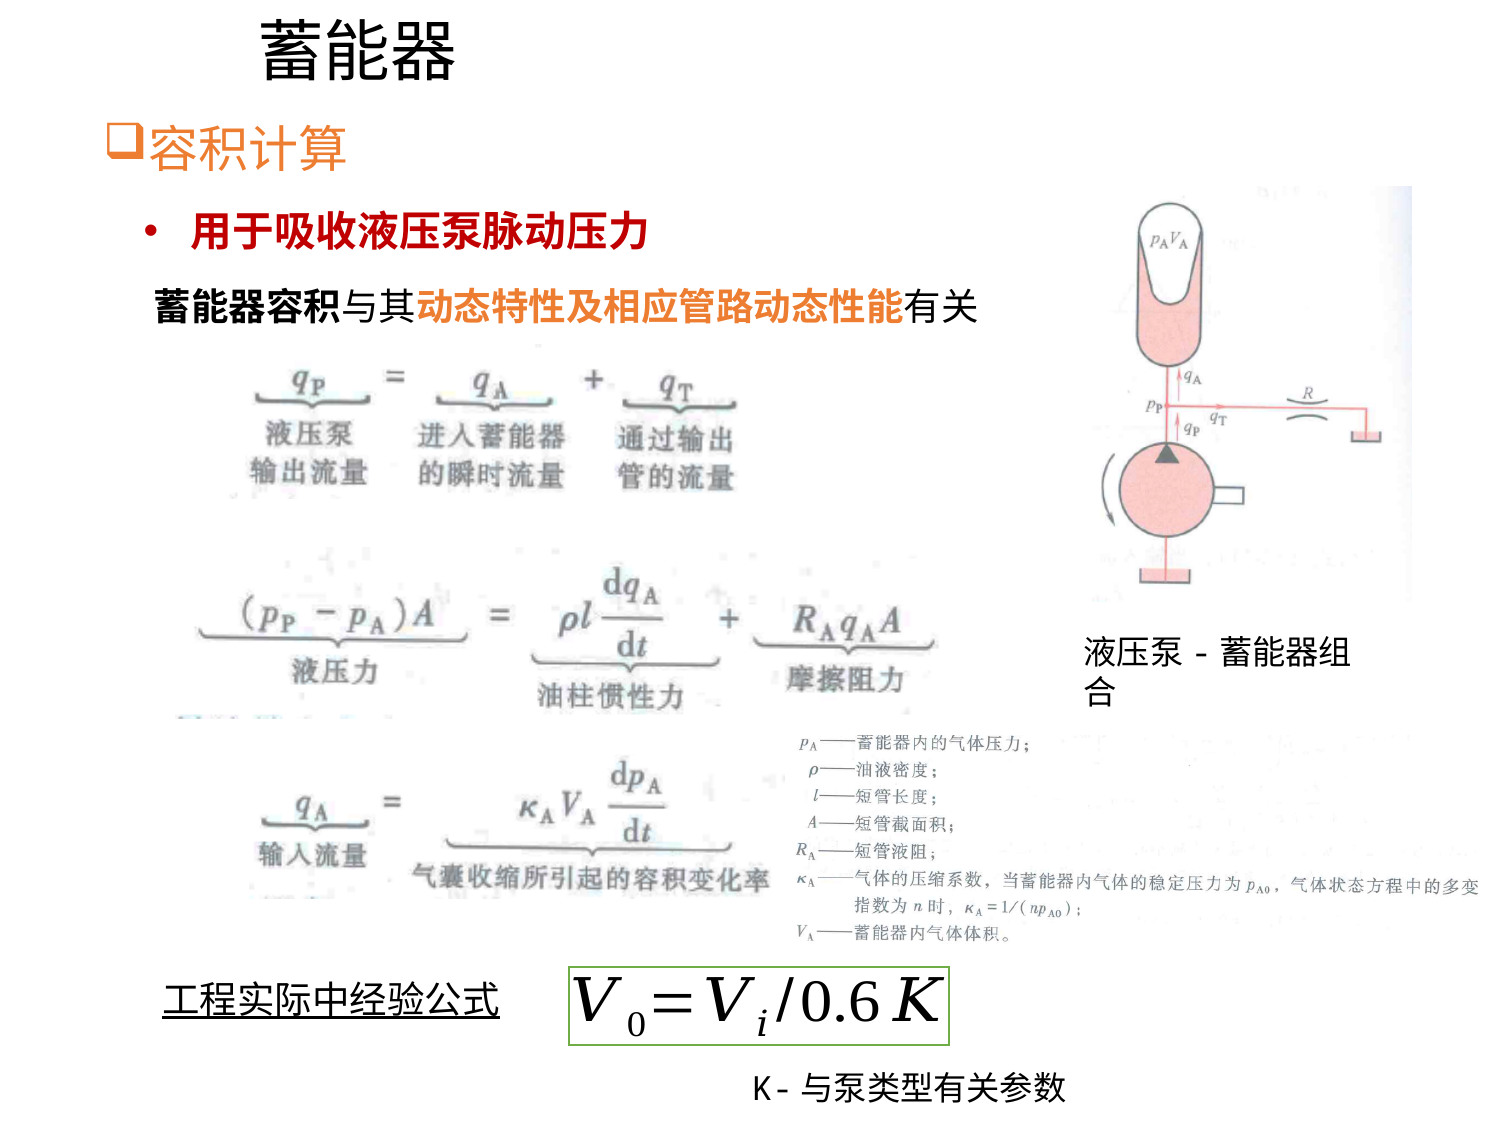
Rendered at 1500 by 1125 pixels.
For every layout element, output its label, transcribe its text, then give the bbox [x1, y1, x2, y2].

title 蓄能器 [242, 3, 1305, 106]
text_box 工程实际中经验公式 [147, 968, 547, 1029]
picture [175, 547, 958, 719]
picture [249, 735, 1490, 953]
text_box K-与泵类型有关参数 [738, 1060, 1138, 1115]
list 容积计算 [88, 116, 1117, 187]
text_box 用于吸收液压泵脉动压力 [128, 197, 1092, 263]
text_box 液压泵-蓄能器组合 [1068, 623, 1388, 719]
picture [224, 344, 774, 499]
picture [1092, 186, 1412, 602]
